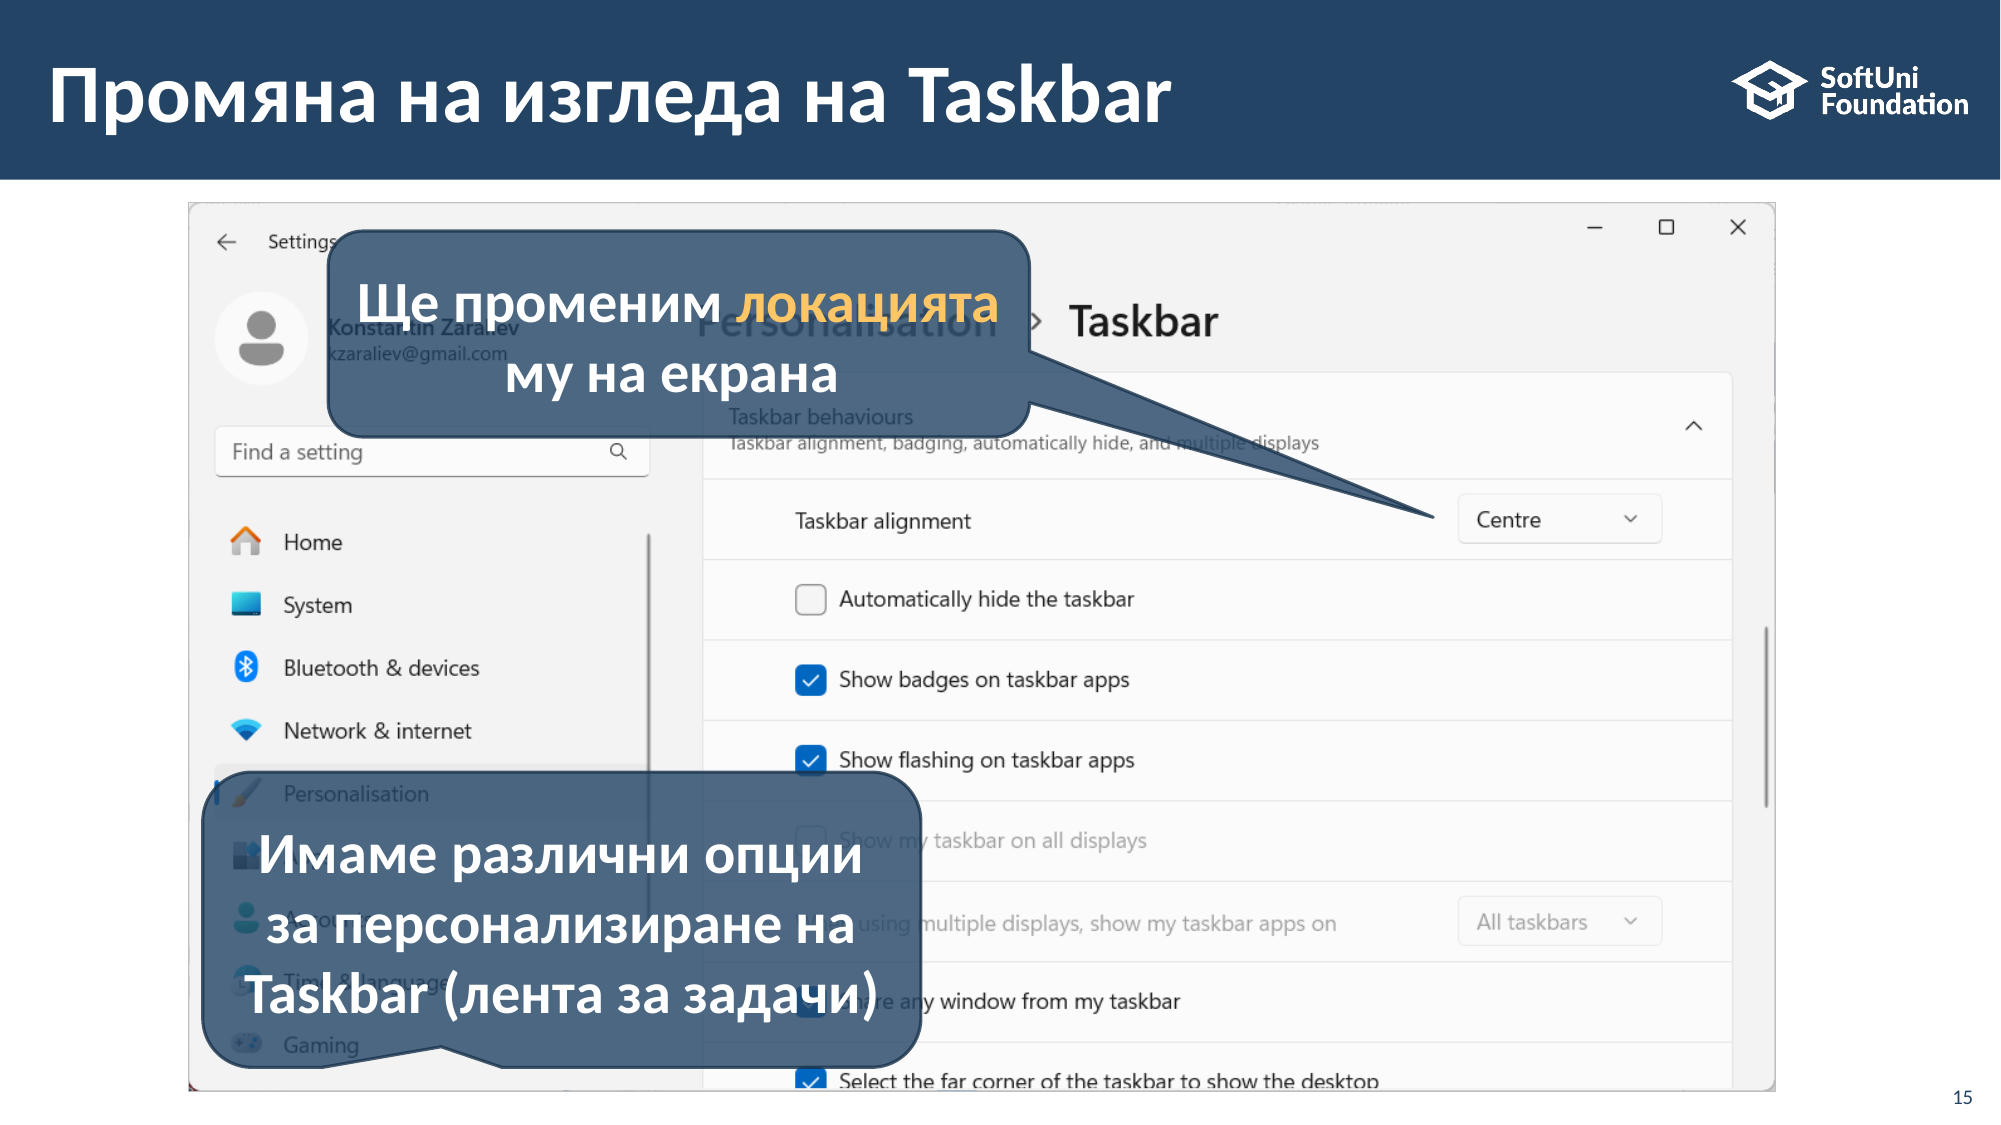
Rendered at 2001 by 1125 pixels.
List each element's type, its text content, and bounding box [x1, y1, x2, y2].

title Промяна на изгледа на Taskbar [31, 16, 1716, 162]
picture [1731, 60, 1968, 120]
picture [188, 202, 1776, 1093]
slide_number 15 [1927, 1067, 1989, 1117]
